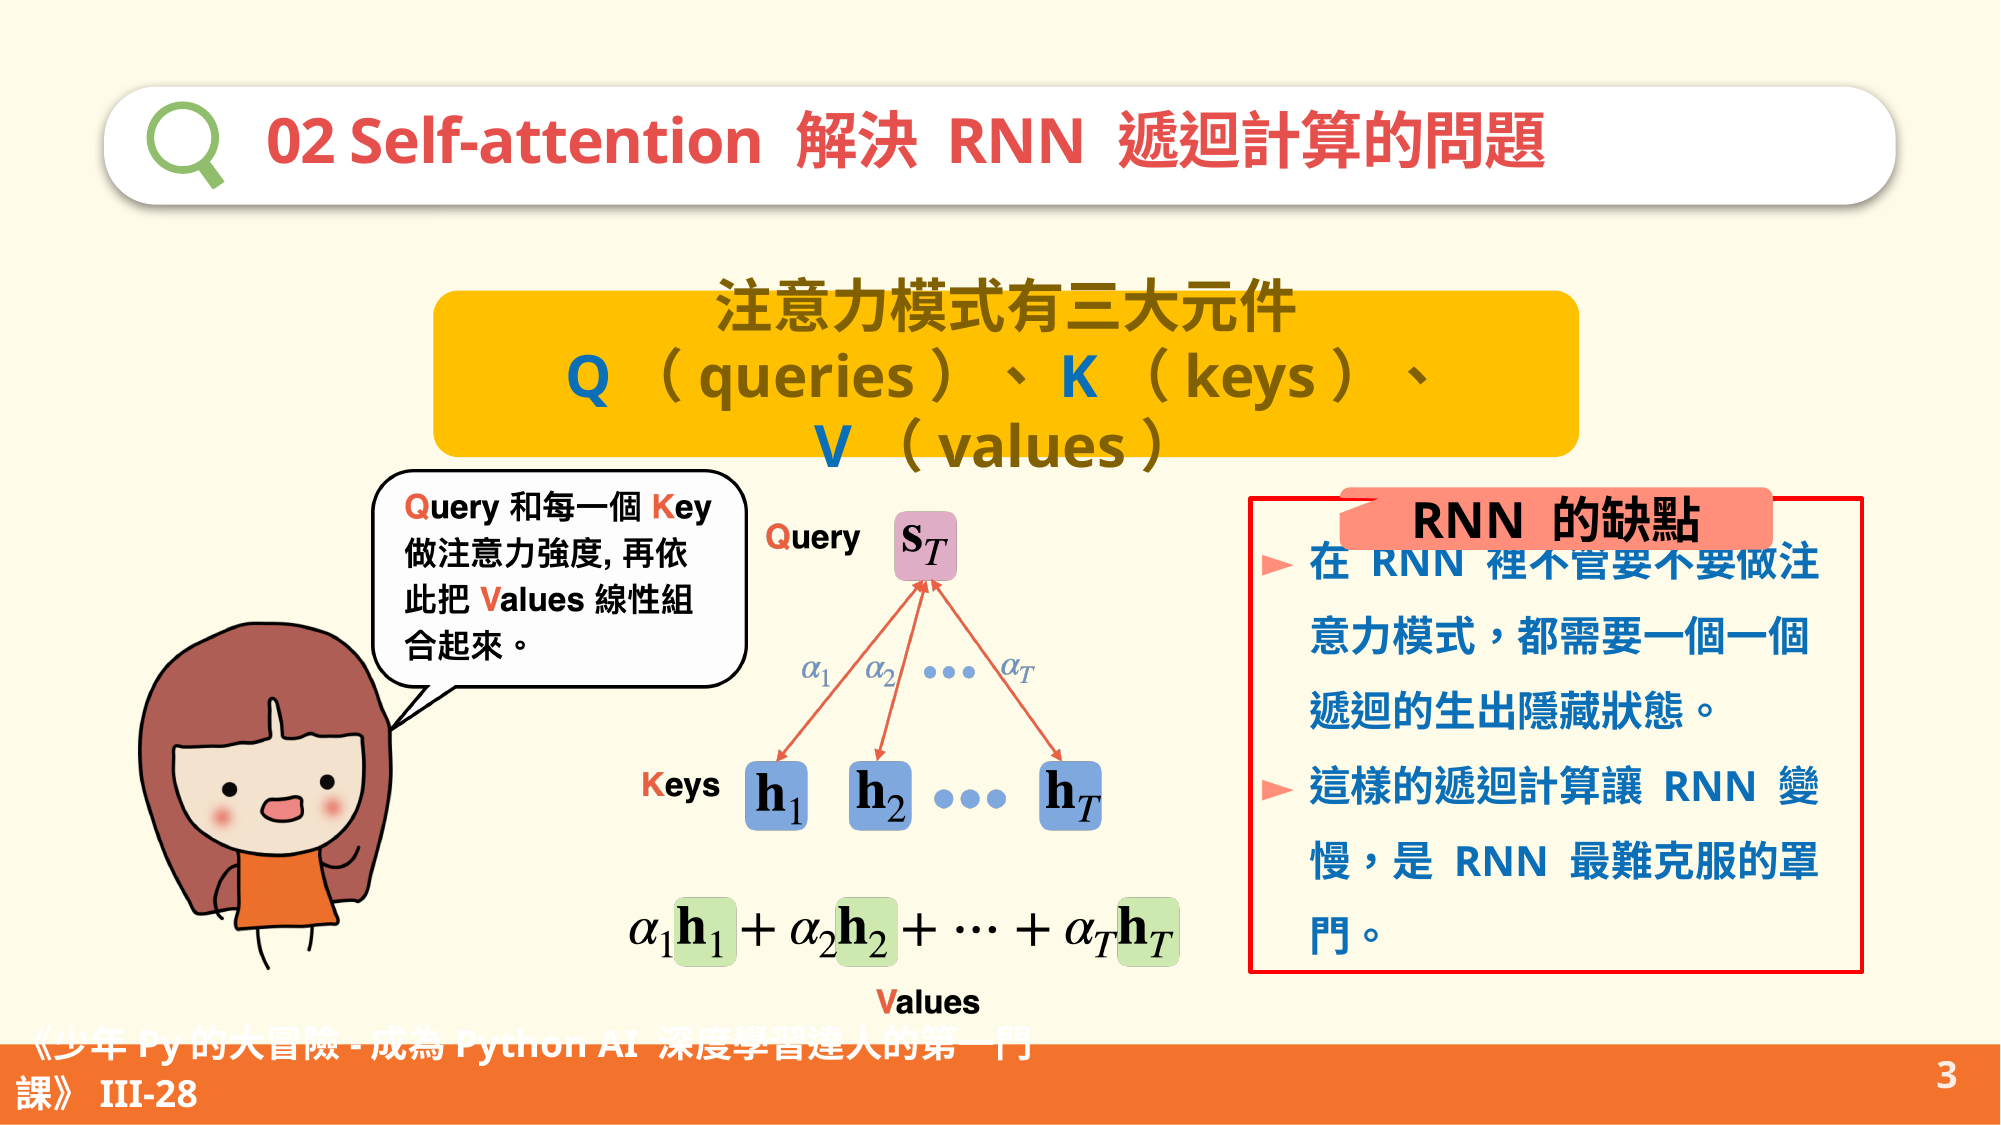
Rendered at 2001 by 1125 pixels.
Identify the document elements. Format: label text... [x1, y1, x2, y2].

picture [131, 467, 1180, 1026]
list 02 Self-attention 解決 RNN 遞迴計算的問題 [257, 106, 1838, 185]
slide_number 3 [1912, 1047, 1982, 1111]
text_box 在 RNN 裡不管要不要做注意力模式，都需要一個一個遞迴的生出隱藏狀態。 這樣的遞迴計算讓 RNN 變慢，是 RNN 最難克服的罩門。 [1248, 496, 1864, 974]
text_box 注意力模式有三大元件 Q（queries）、K（keys）、 V（values） [433, 290, 1580, 458]
text_box RNN 的缺點 [1337, 485, 1775, 552]
